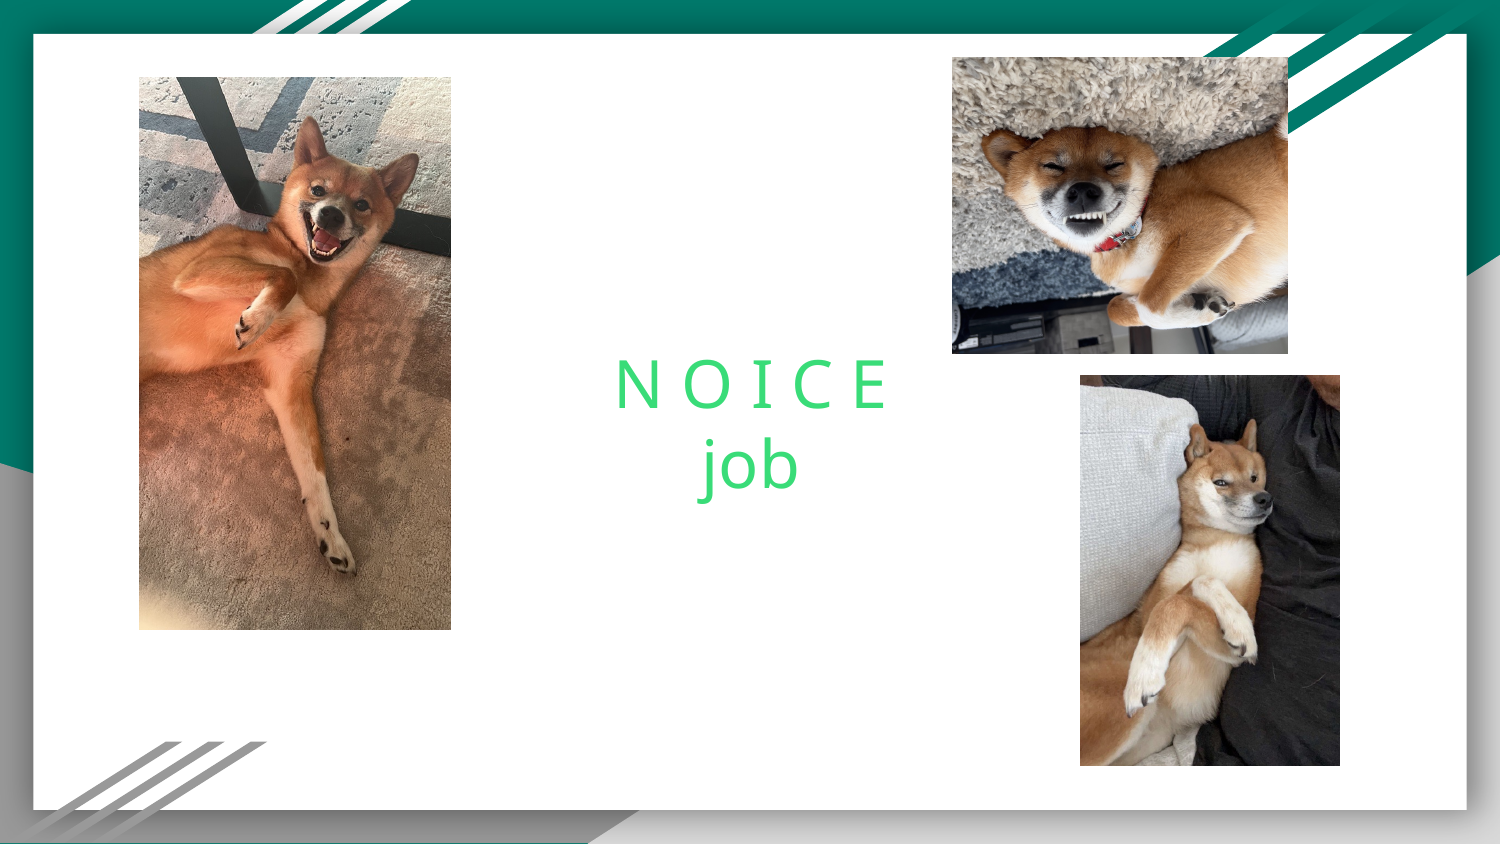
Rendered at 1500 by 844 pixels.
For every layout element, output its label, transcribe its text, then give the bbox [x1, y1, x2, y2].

picture [139, 77, 451, 631]
picture [951, 57, 1288, 355]
title N O I C E job [455, 213, 1274, 630]
picture [1079, 375, 1340, 766]
